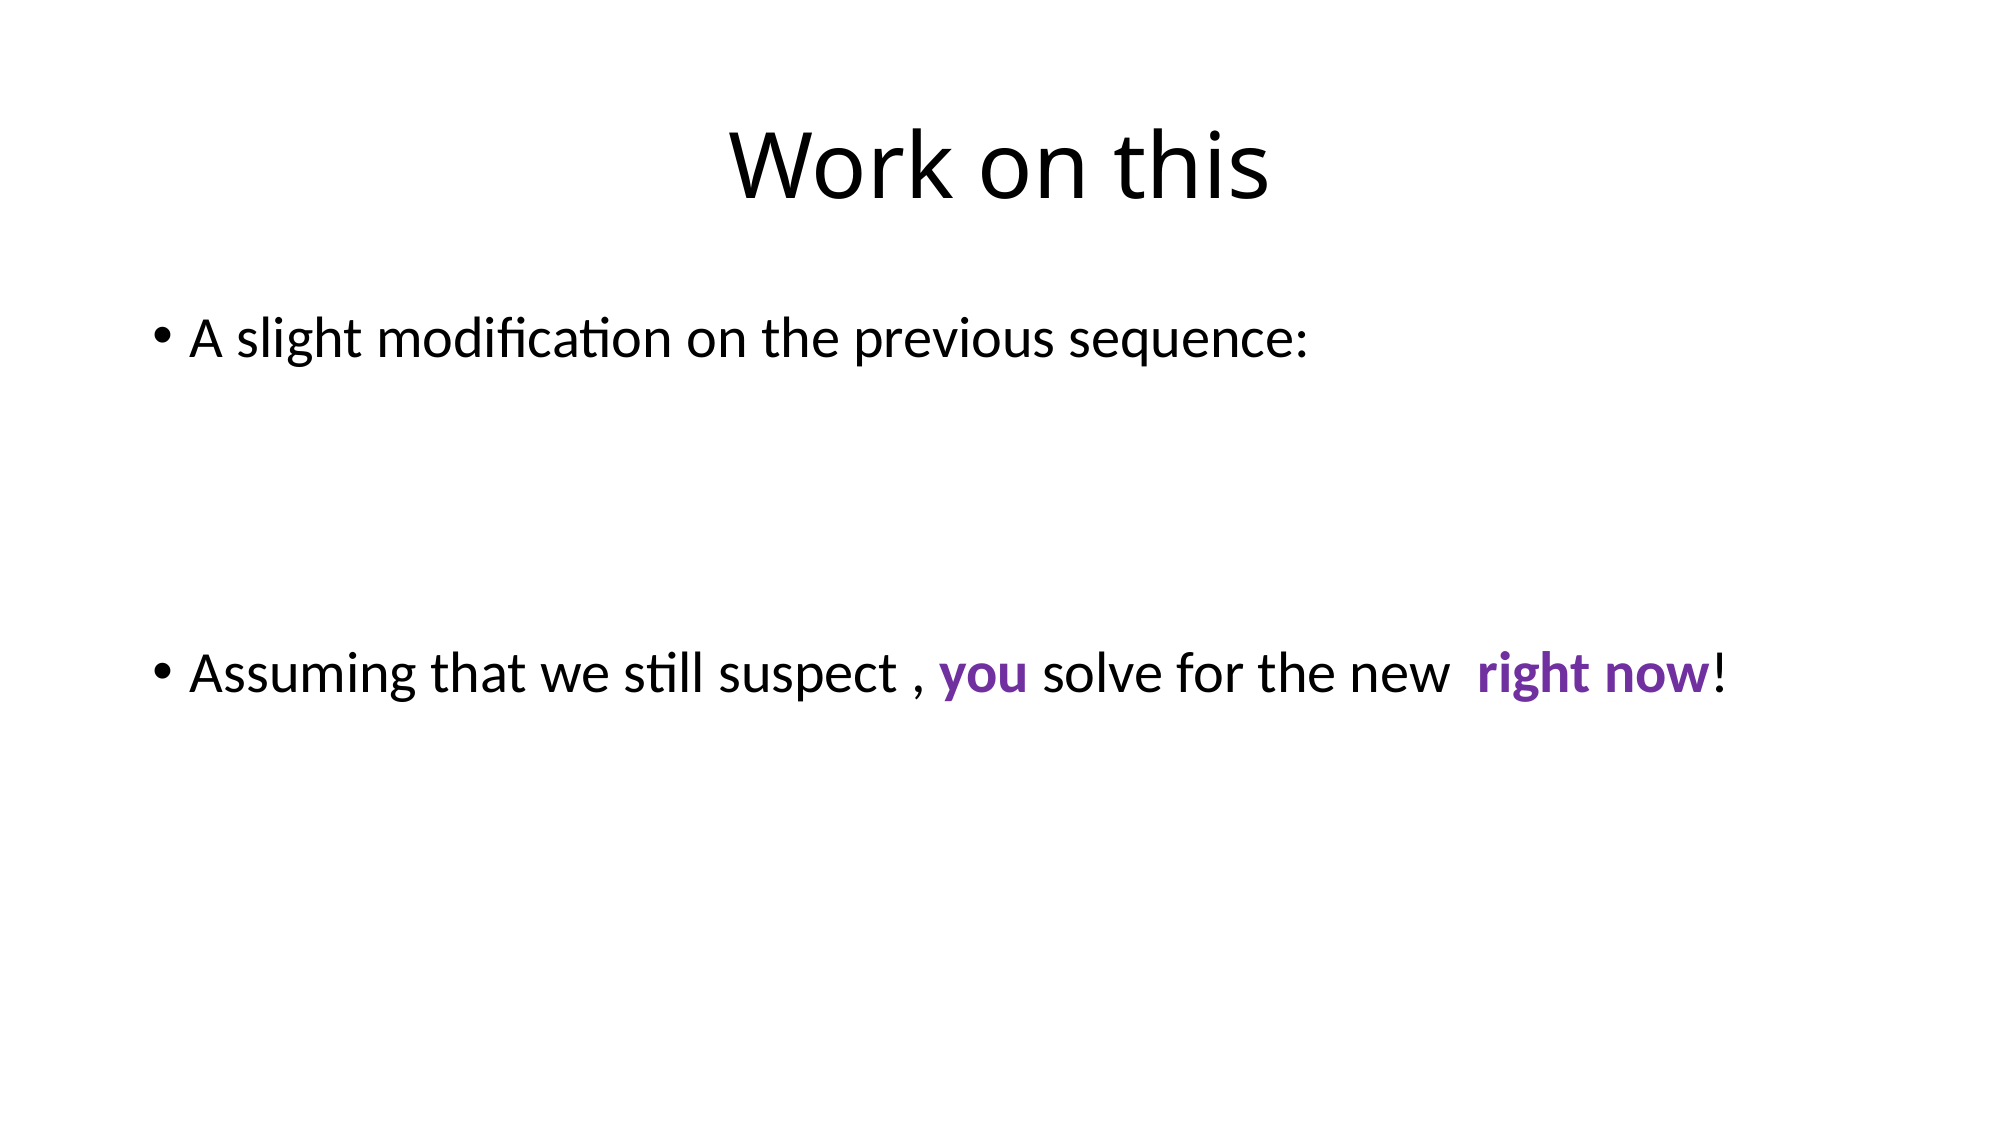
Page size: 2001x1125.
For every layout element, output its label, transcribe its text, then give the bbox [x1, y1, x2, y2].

title Work on this [137, 59, 1863, 278]
